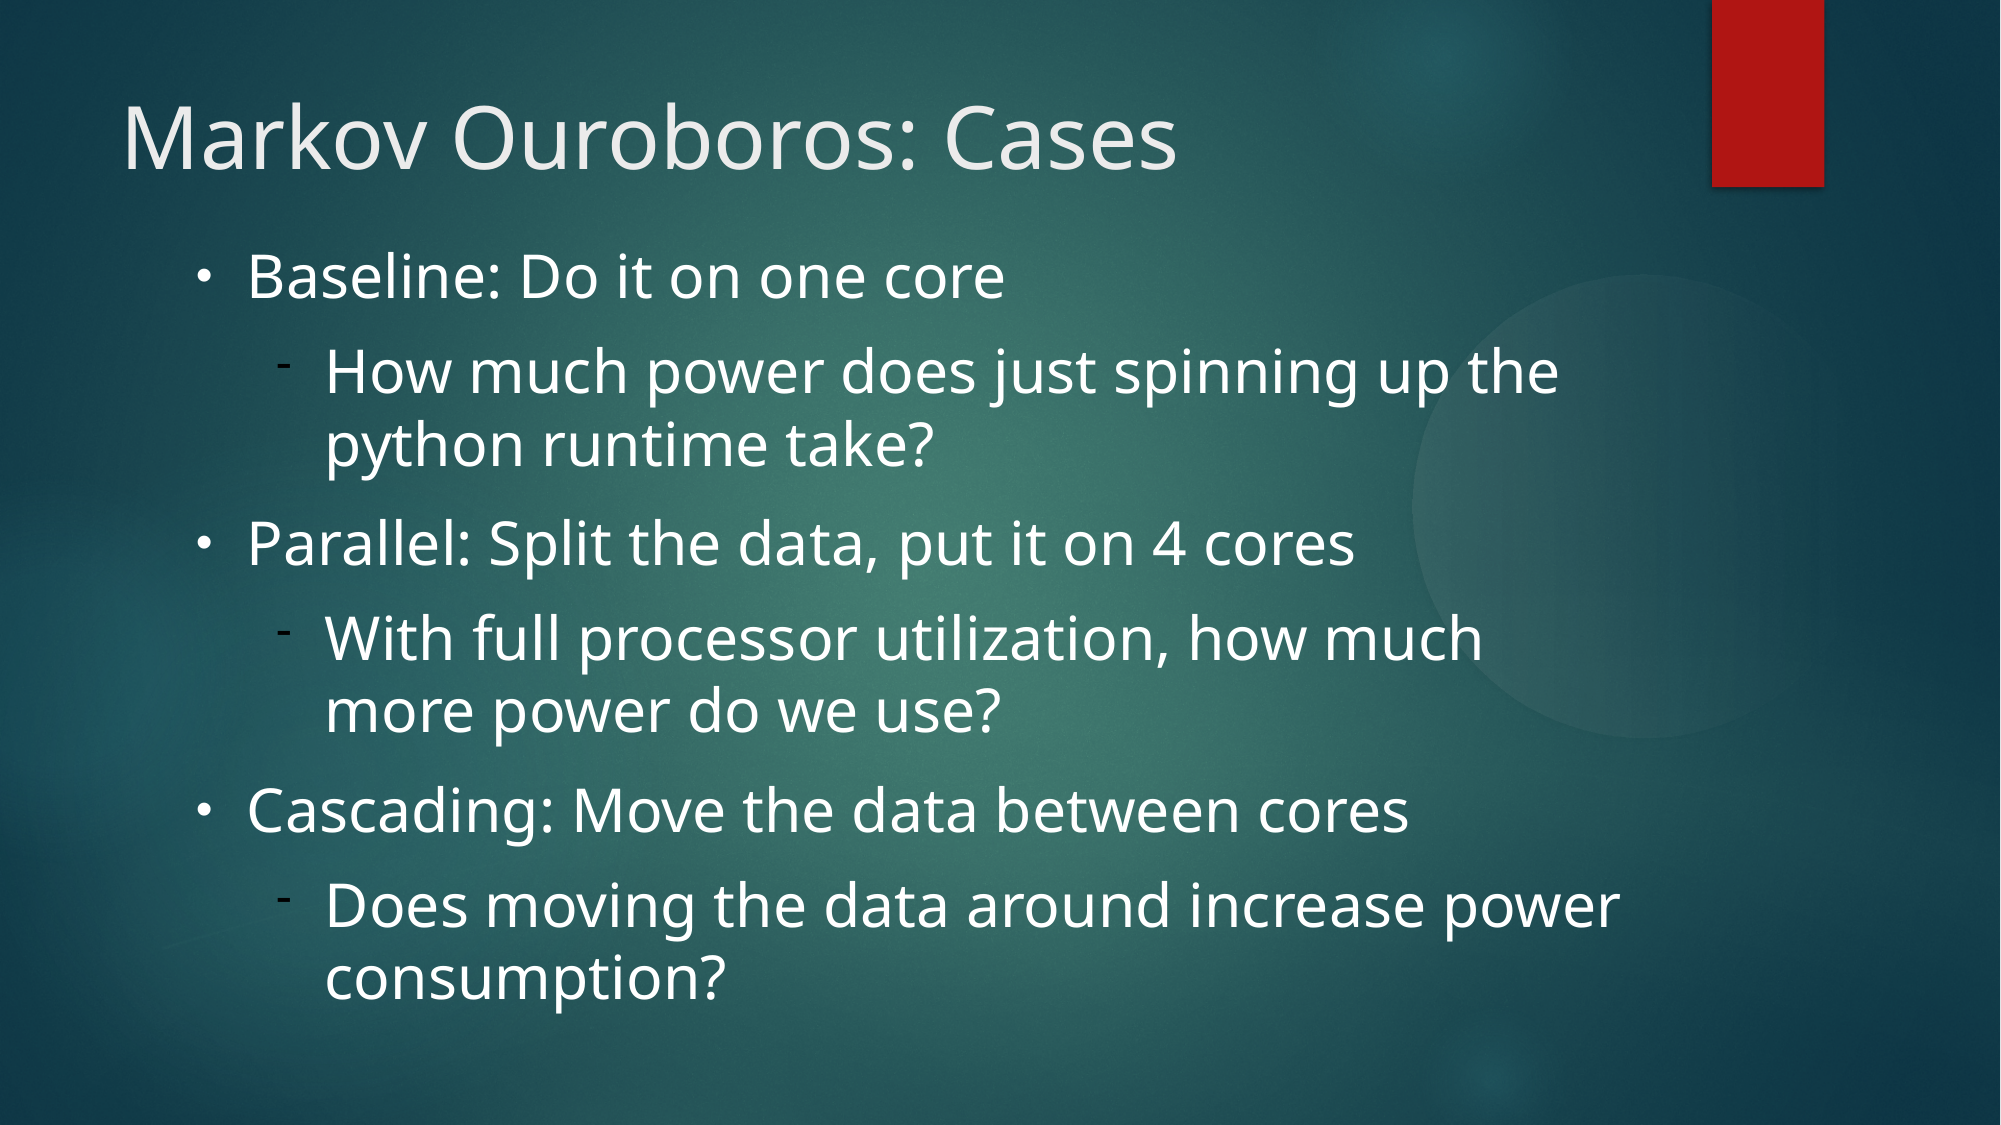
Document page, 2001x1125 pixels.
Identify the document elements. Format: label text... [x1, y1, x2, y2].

text_box Markov Ouroboros: Cases [106, 74, 1649, 304]
text_box Baseline: Do it on one core How much power does just spinning up the python runtime take? Parallel: Split the data, put it on 4 cores With full processor utilization, how much more power do we use? Cascading: Move the data between cores Does moving the data around increase power consumption? [181, 230, 1649, 1025]
picture [0, 0, 2001, 1125]
